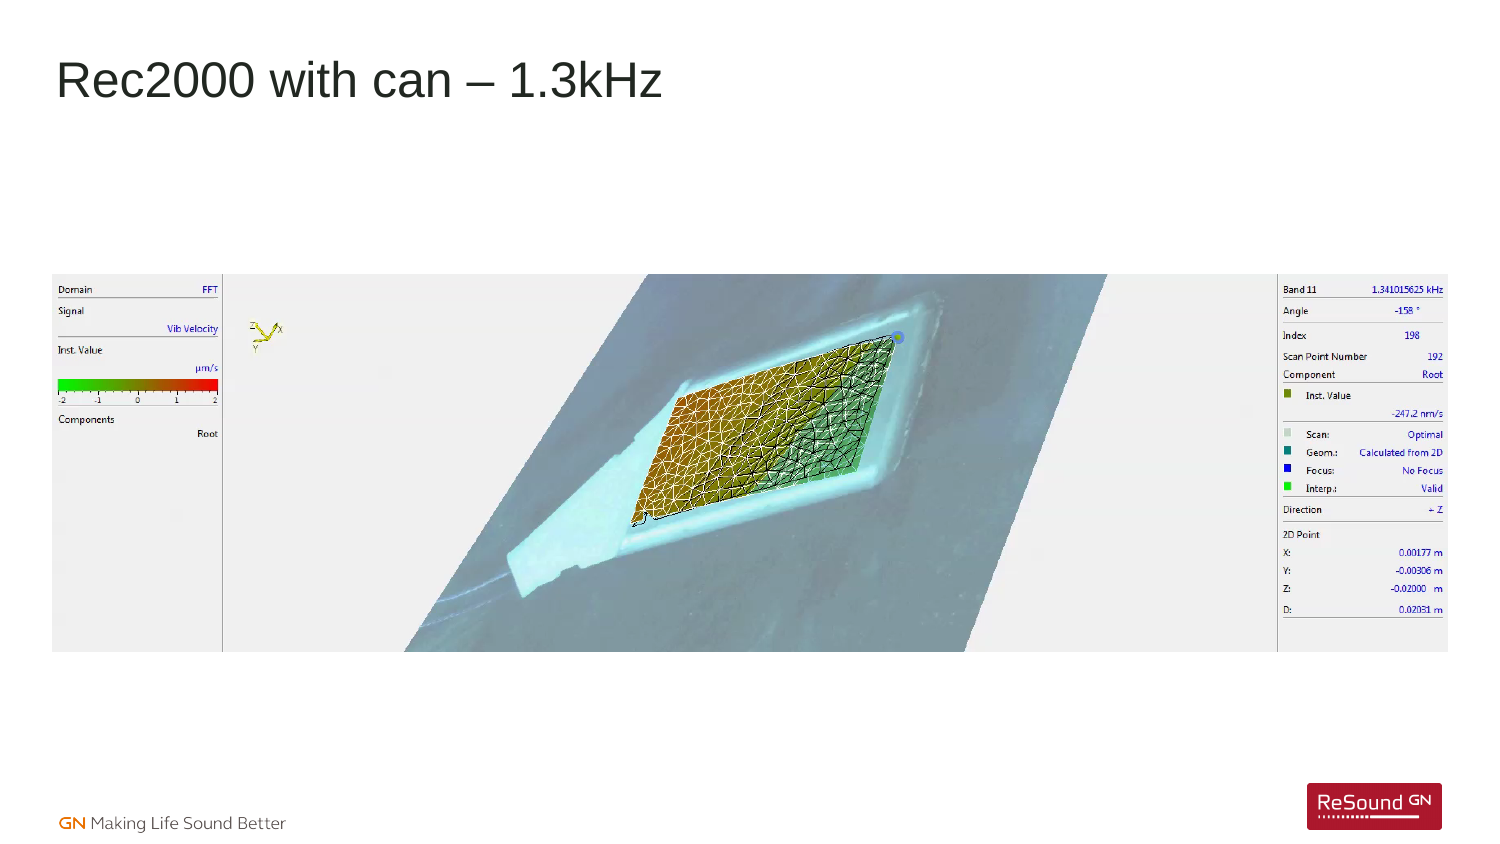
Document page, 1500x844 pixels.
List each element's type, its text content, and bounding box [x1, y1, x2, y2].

picture [59, 816, 286, 833]
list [51, 273, 1449, 653]
title Rec2000 with can – 1.3kHz [50, 39, 1448, 100]
picture [1307, 783, 1442, 830]
